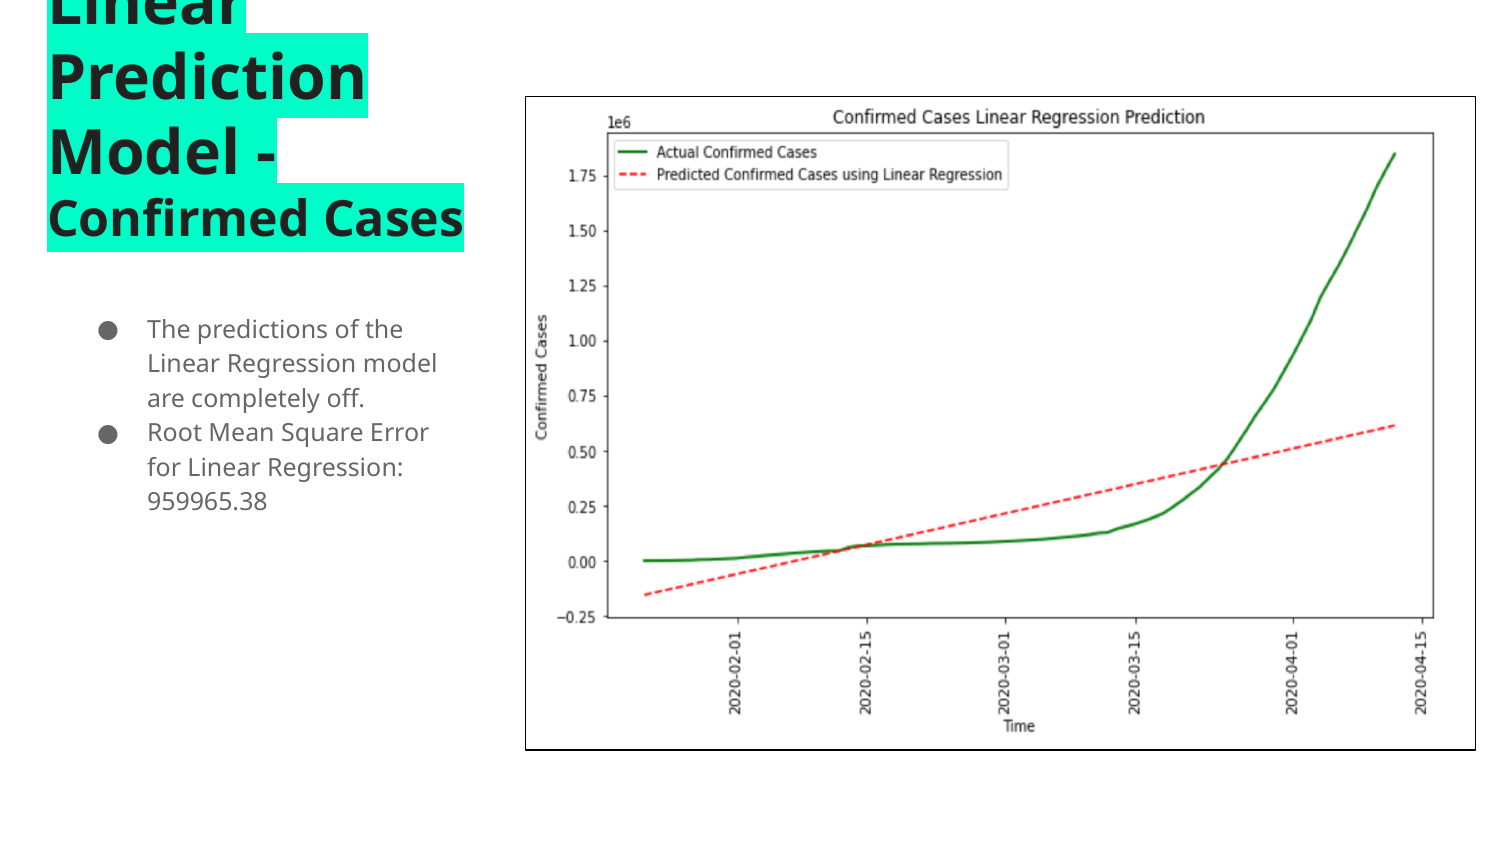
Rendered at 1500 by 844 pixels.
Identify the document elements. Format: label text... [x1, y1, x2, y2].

title Linear Prediction Model - Confirmed Cases [32, 97, 502, 262]
list The predictions of the Linear Regression model are completely off. Root Mean Square Error for Linear Regression: 959965.38 [57, 293, 477, 750]
picture [526, 96, 1476, 750]
